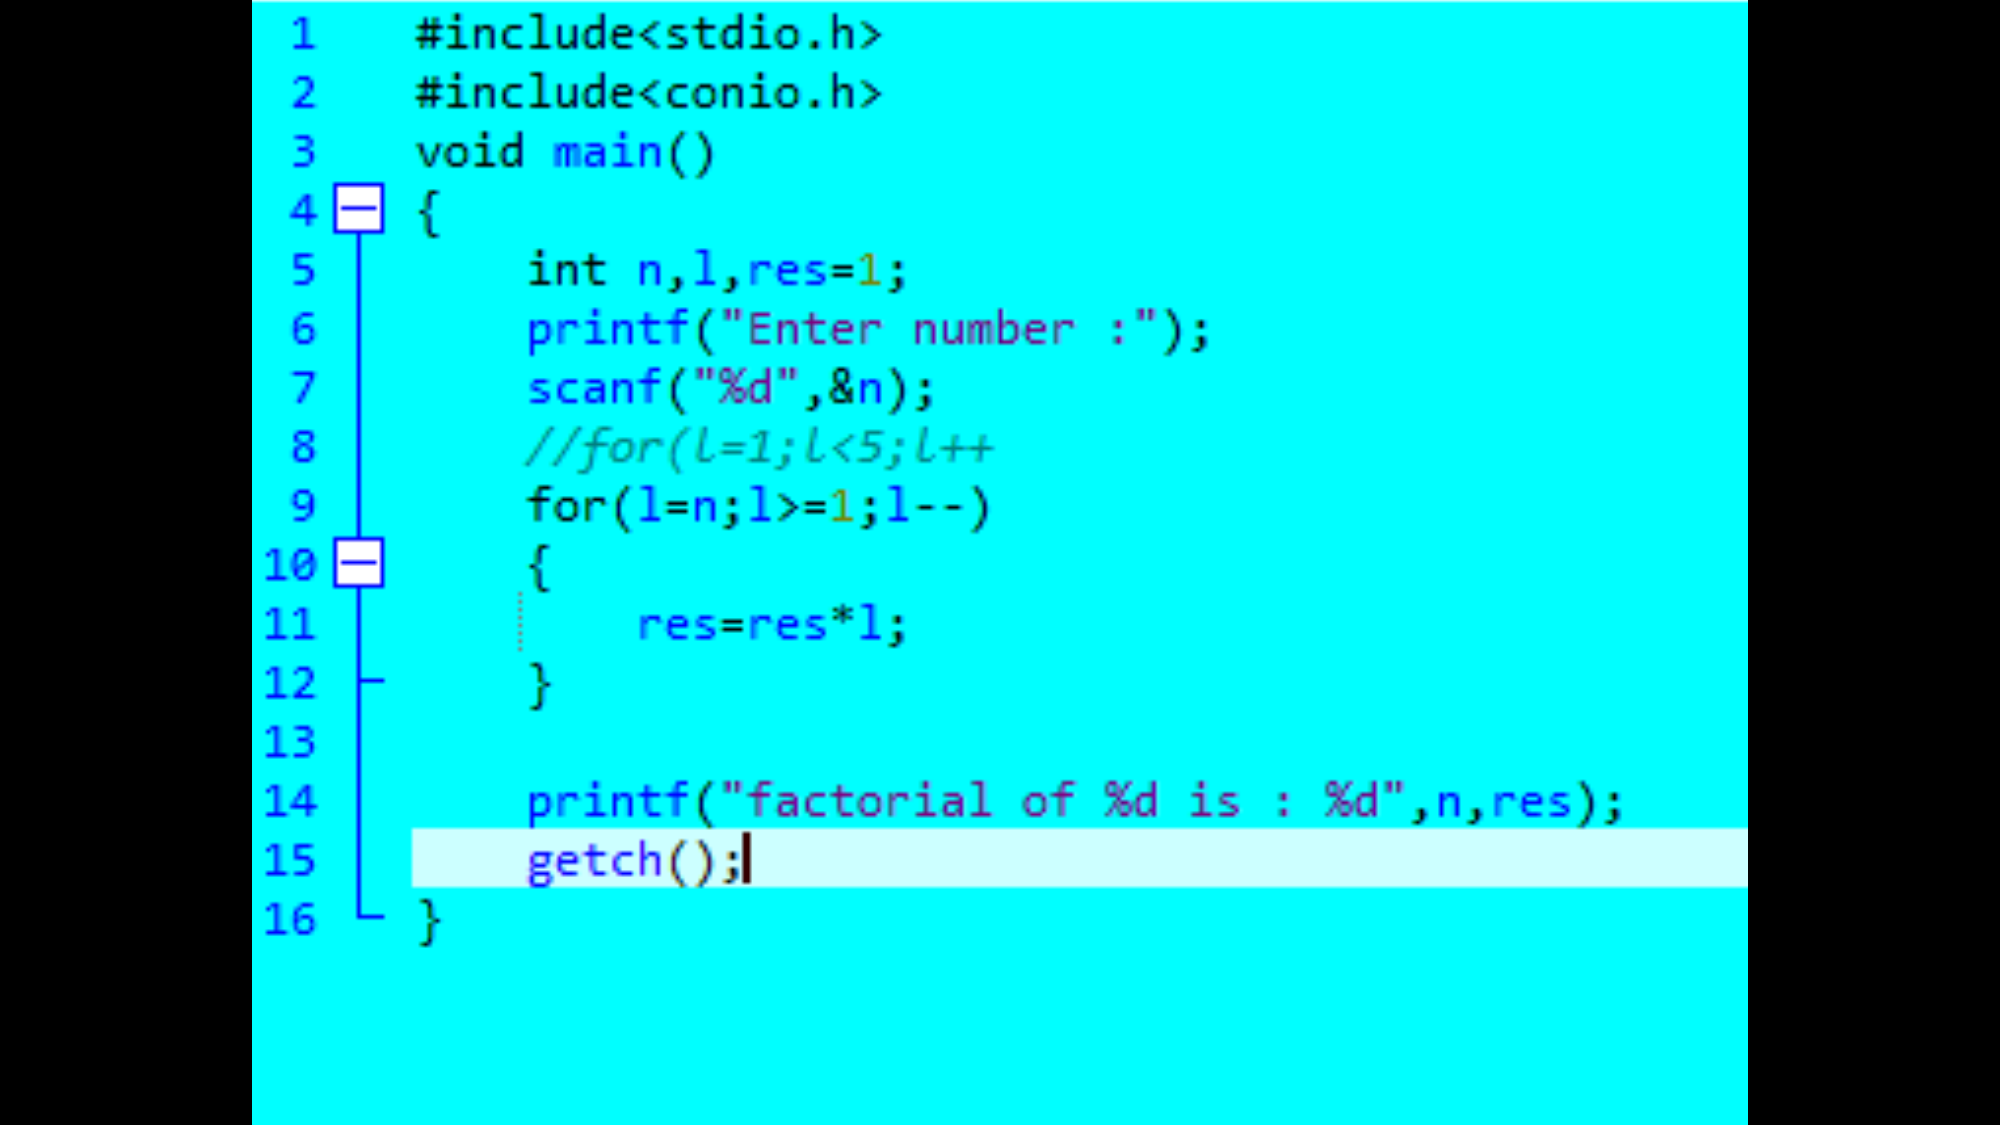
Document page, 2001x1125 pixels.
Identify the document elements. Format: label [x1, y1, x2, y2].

picture [252, 0, 1748, 1125]
